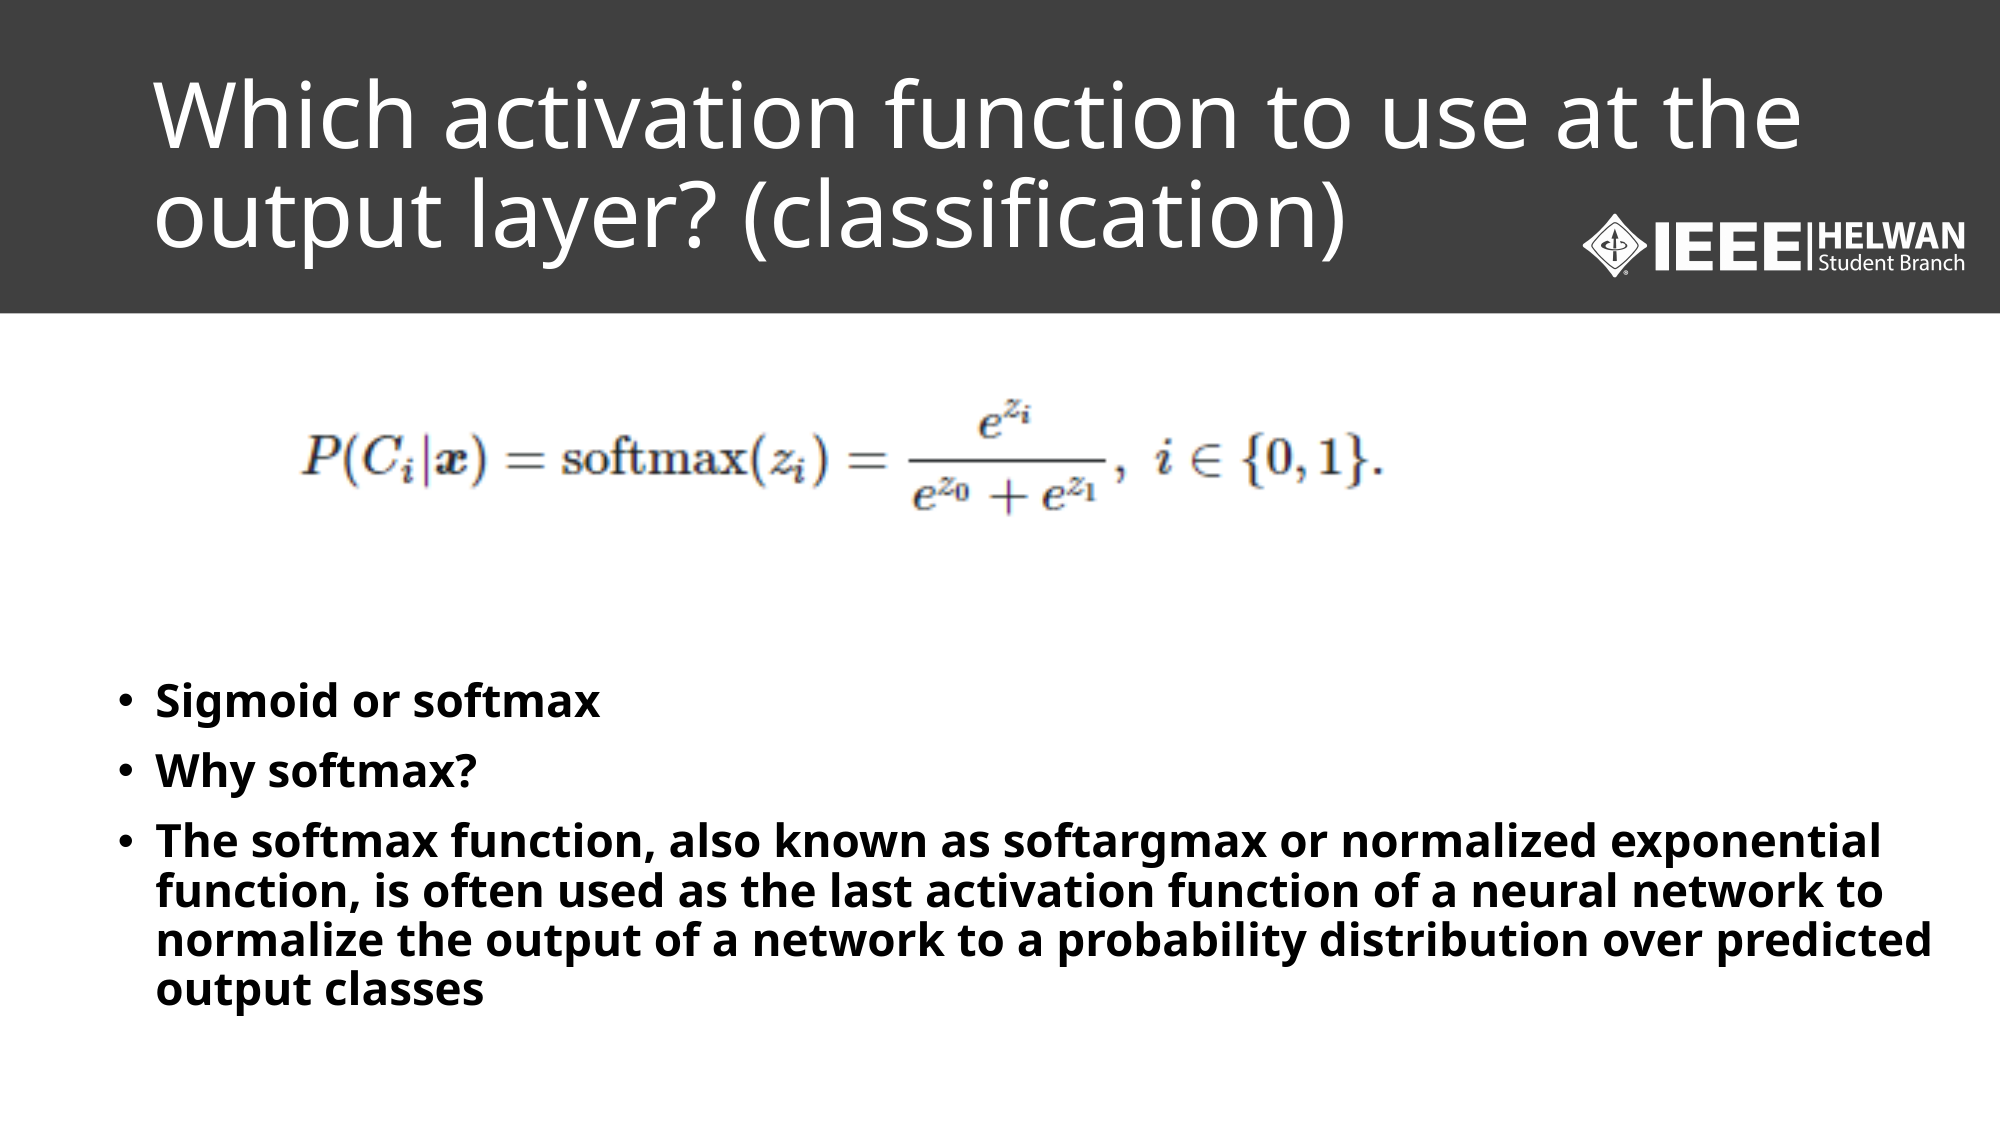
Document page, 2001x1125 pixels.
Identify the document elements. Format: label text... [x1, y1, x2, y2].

picture [1557, 0, 2000, 451]
list Sigmoid or softmax Why softmax? The softmax function, also known as softargmax or normalized exponential function, is often used as the last activation function of a neural network to normalize the output of a network to a probability distribution over predicted output classes [102, 540, 1983, 1125]
text_box [0, 0, 1557, 314]
title Which activation function to use at the output layer? (classification) [137, 60, 1557, 278]
picture [166, 377, 1494, 540]
